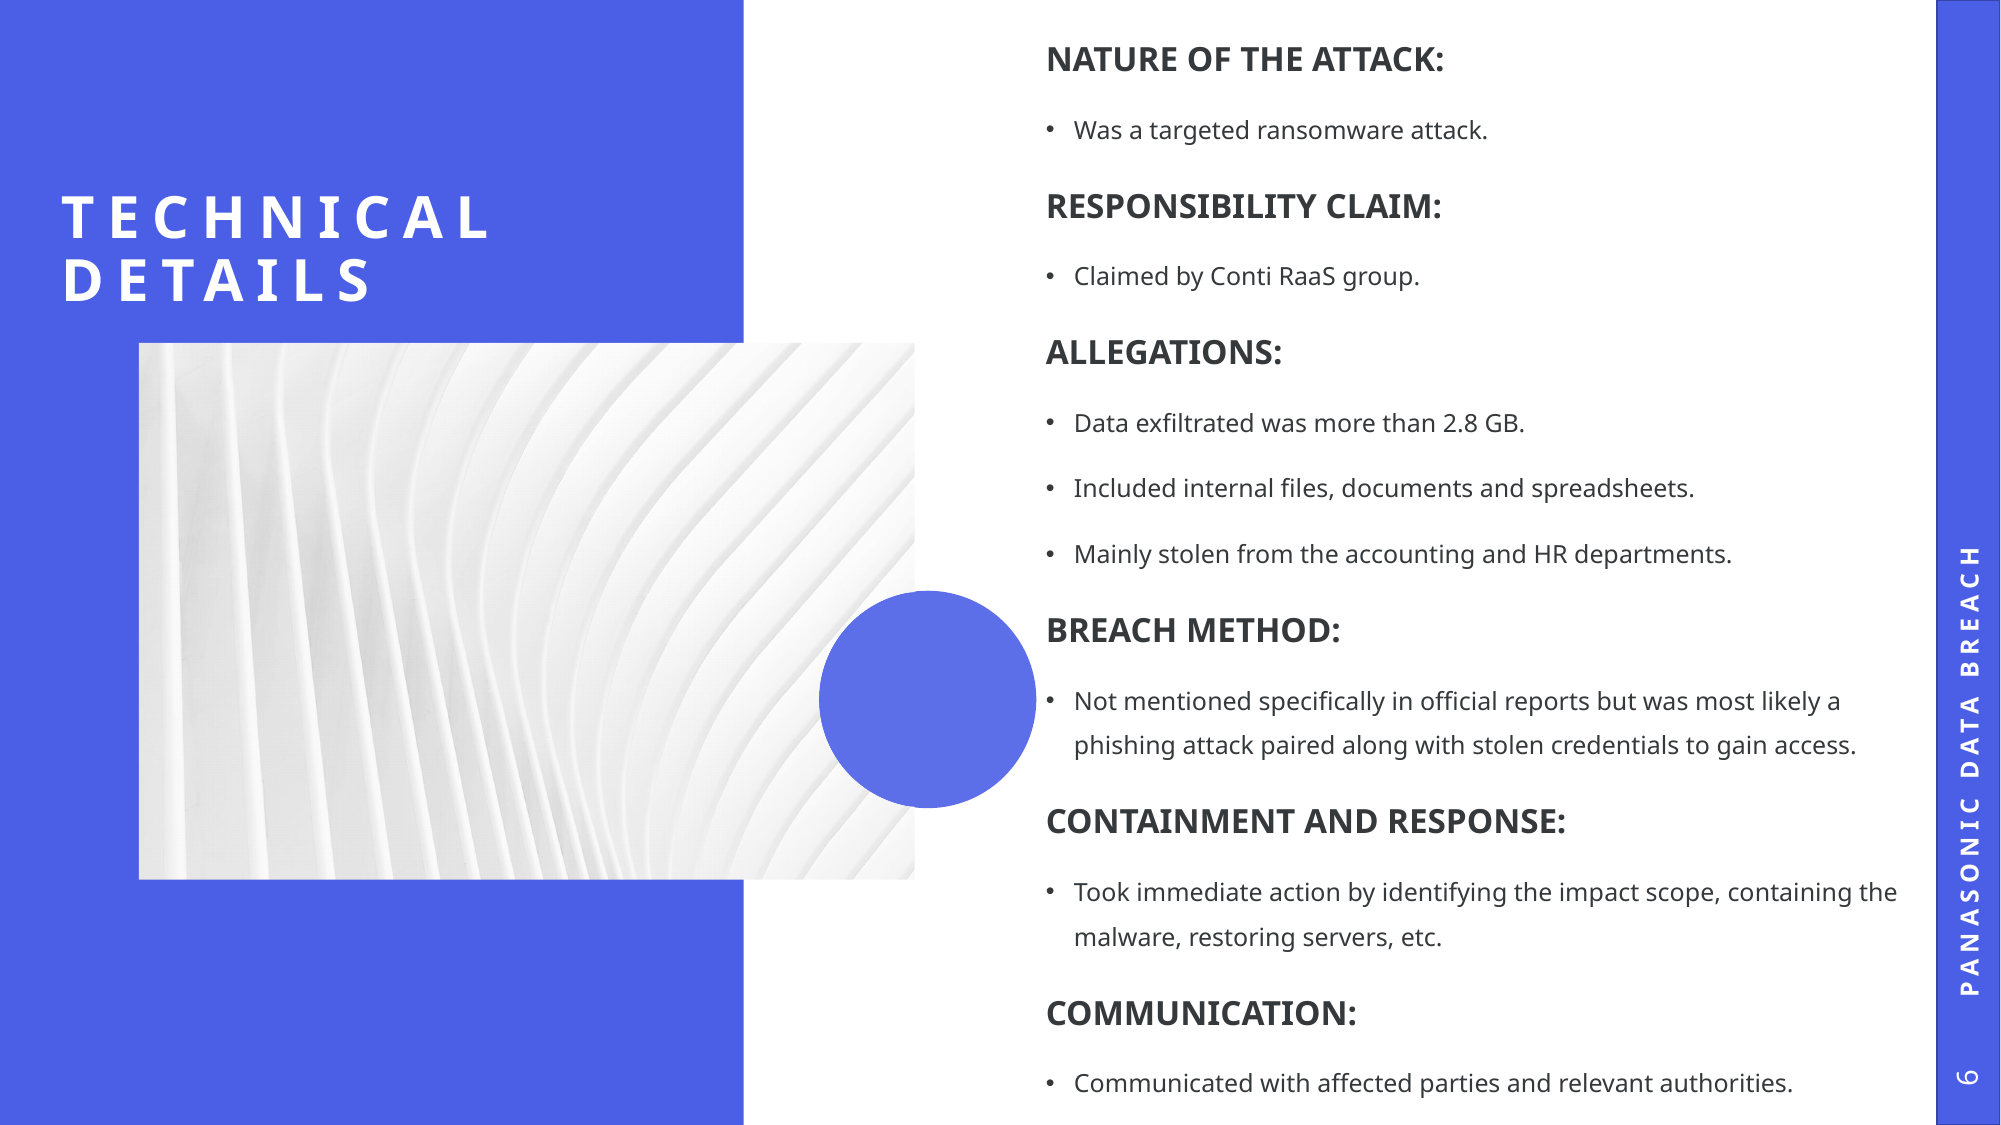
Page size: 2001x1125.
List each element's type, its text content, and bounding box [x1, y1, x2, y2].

picture [138, 342, 915, 880]
title TECHNICAL DETAILS [60, 188, 725, 326]
slide_number 6 [1937, 1032, 2000, 1125]
list NATURE OF THE ATTACK: Was a targeted ransomware attack. RESPONSIBILITY CLAIM: Claimed by Conti RaaS group. ALLEGATIONS: Data exfiltrated was more than 2.8 GB. Included internal files, documents and spreadsheets. Mainly stolen from the accounting and HR departments. BREACH METHOD: Not mentioned specifically in official reports but was most likely a phishing attack paired along with stolen credentials to gain access. CONTAINMENT AND RESPONSE: Took immediate action by identifying the impact scope, containing the malware, restoring servers, etc. COMMUNICATION: Communicated with affected parties and relevant authorities. [1045, 18, 1937, 1110]
footer Panasonic data breach [1937, 0, 2000, 1032]
